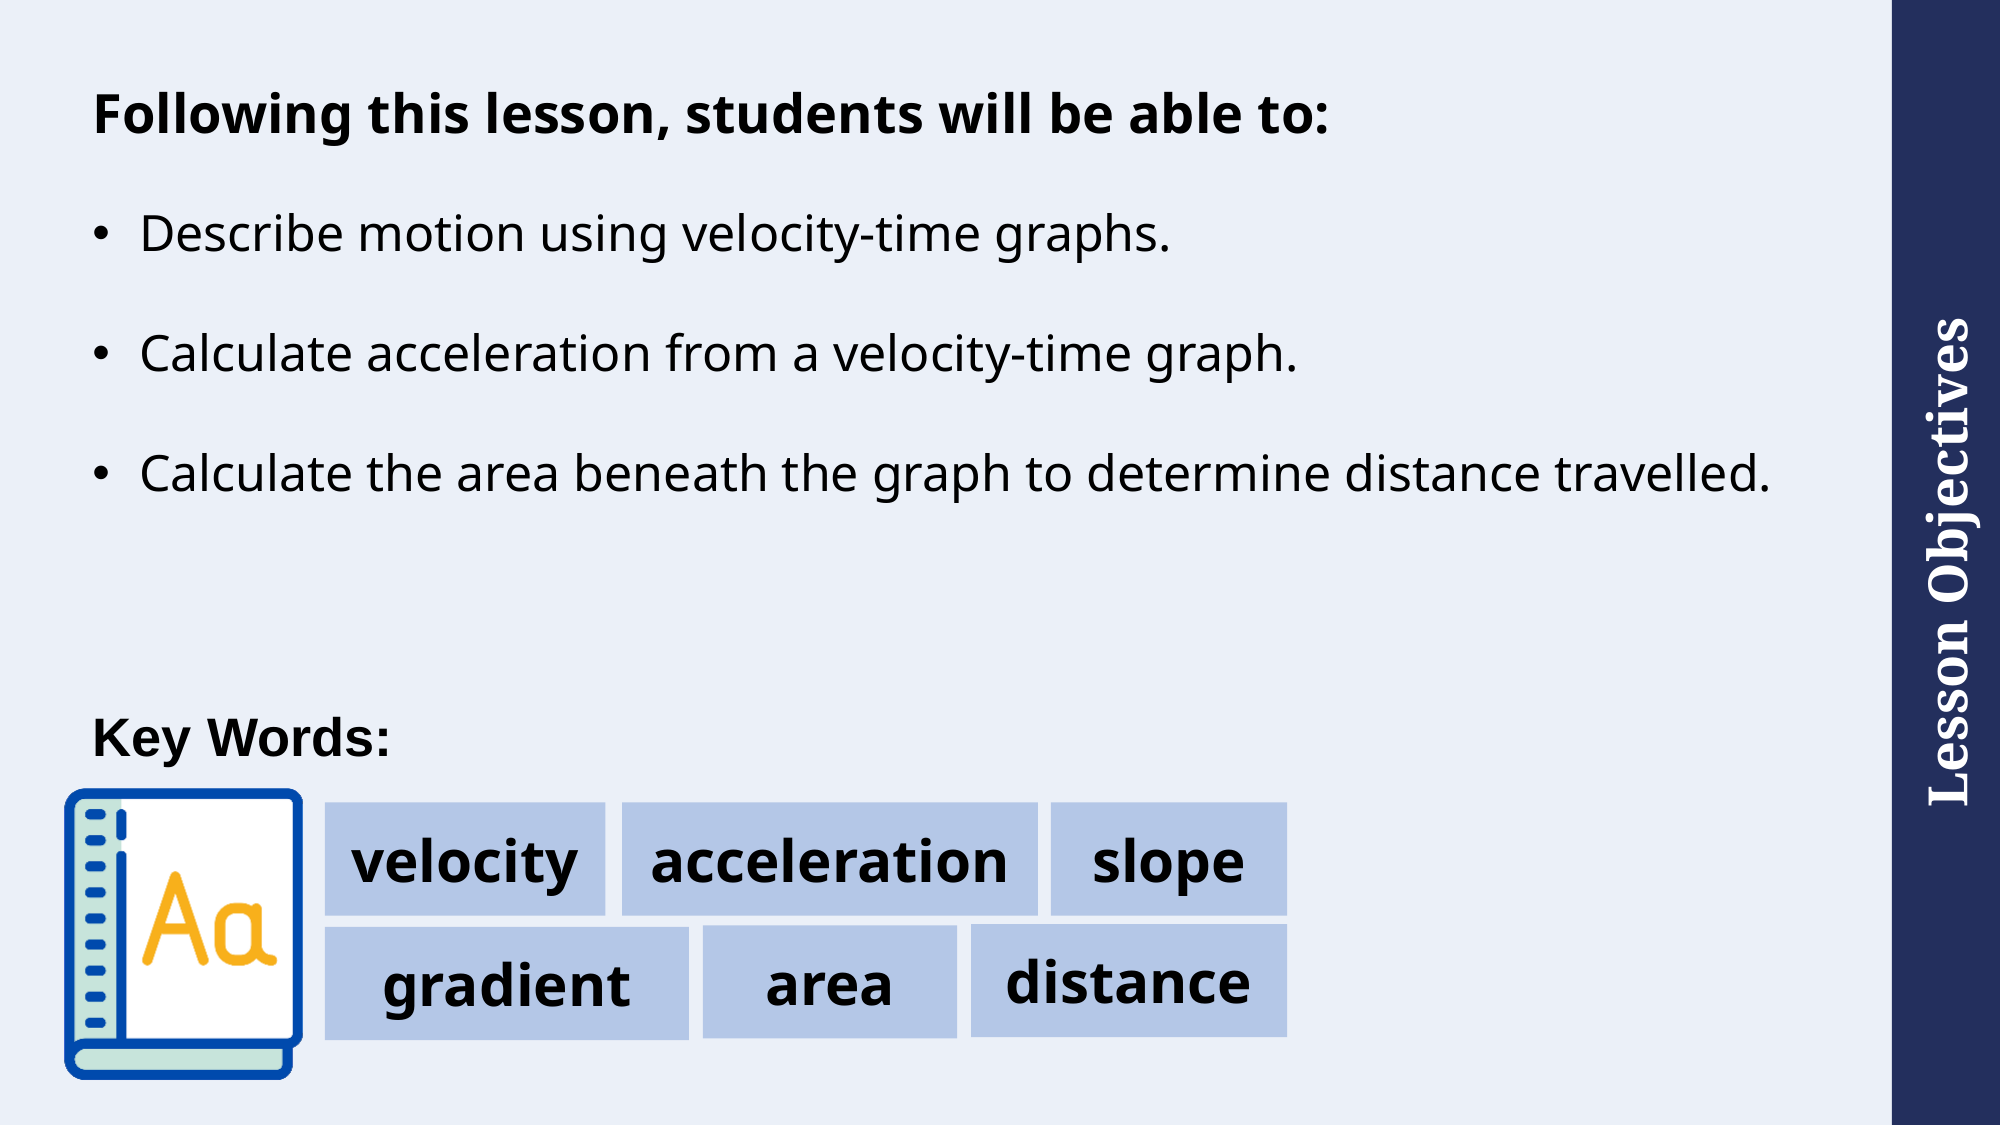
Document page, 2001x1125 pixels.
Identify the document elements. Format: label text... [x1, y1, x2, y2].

text_box Describe motion using velocity-time graphs. Calculate acceleration from a velocity-time graph. Calculate the area beneath the graph to determine distance travelled. [77, 134, 1820, 510]
text_box slope [1050, 801, 1288, 917]
text_box Key Words: [77, 702, 1428, 821]
text_box velocity [406, 801, 606, 917]
text_box acceleration [621, 801, 1039, 917]
text_box distance [970, 923, 1288, 1038]
text_box gradient [406, 926, 690, 1041]
text_box Following this lesson, students will be able to: [77, 79, 1428, 198]
text_box area [702, 924, 958, 1040]
picture [0, 777, 406, 1095]
